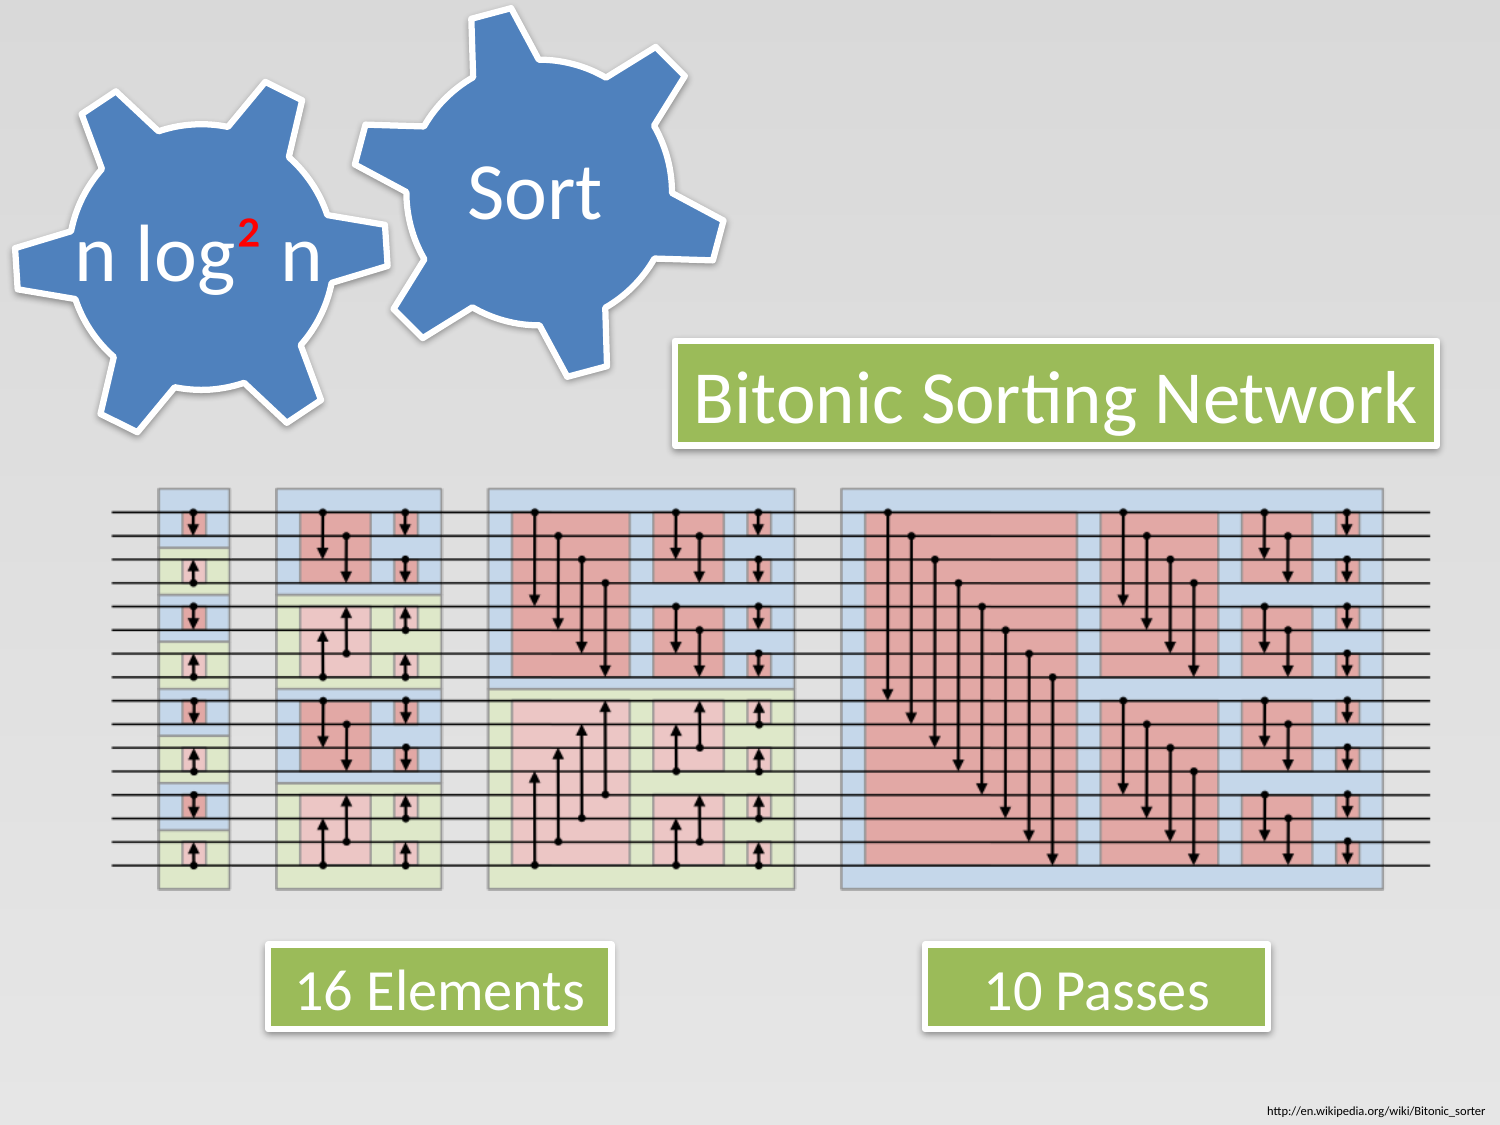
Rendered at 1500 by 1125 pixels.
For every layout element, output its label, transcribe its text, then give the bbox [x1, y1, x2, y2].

text_box http://en.wikipedia.org/wiki/Bitonic_sorter [439, 1095, 1500, 1125]
text_box Bitonic Sorting Network [672, 338, 1440, 449]
text_box 10 Passes [922, 941, 1271, 1032]
picture [110, 487, 1433, 893]
text_box 16 Elements [265, 941, 615, 1032]
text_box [349, 2, 730, 383]
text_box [11, 67, 392, 448]
